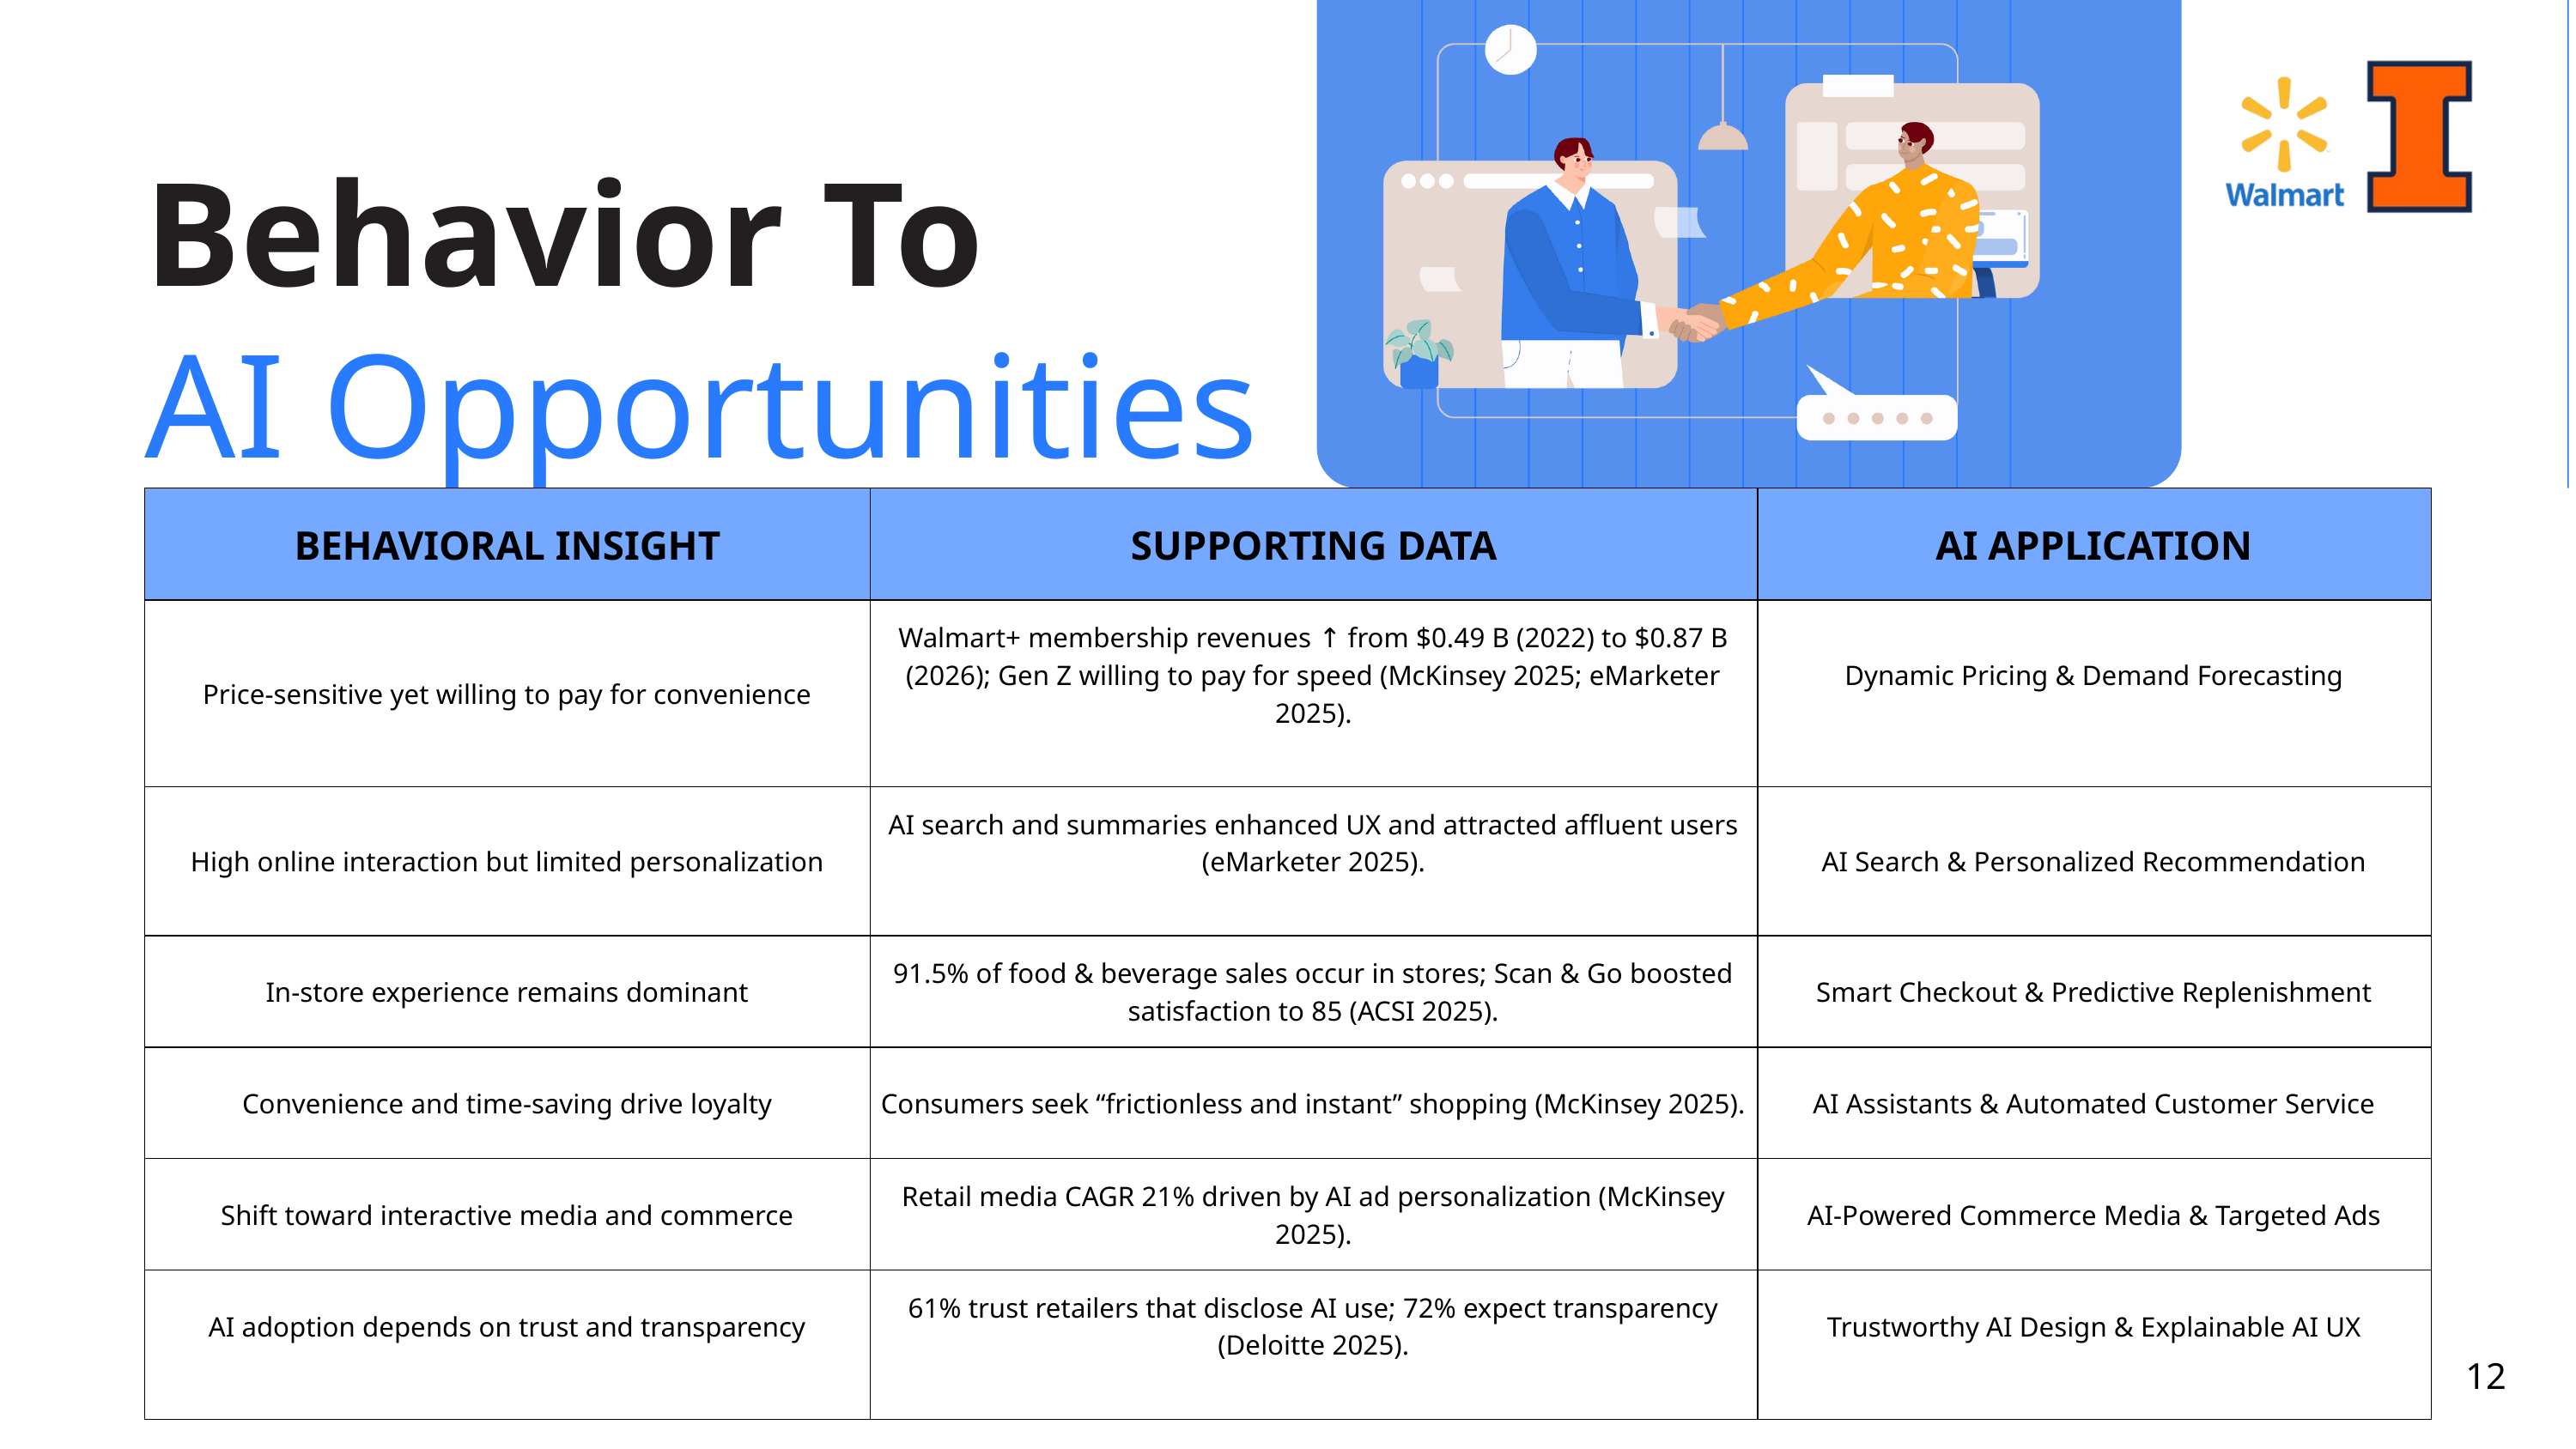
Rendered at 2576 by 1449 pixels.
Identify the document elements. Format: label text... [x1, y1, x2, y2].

table_cell Consumers seek “frictionless and instant” shopping (McKinsey 2025). [871, 1048, 1757, 1158]
table_header BEHAVIORAL INSIGHT [145, 488, 870, 599]
table_cell 91.5% of food & beverage sales occur in stores; Scan & Go boosted satisfaction to 85 (ACSI 2025). [871, 937, 1757, 1046]
table_cell Smart Checkout & Predictive Replenishment [1759, 937, 2431, 1046]
table_cell AI-Powered Commerce Media & Targeted Ads [1759, 1159, 2431, 1270]
table_cell Trustworthy AI Design & Explainable AI UX [1759, 1270, 2431, 1419]
table_cell Retail media CAGR 21% driven by AI ad personalization (McKinsey 2025). [871, 1159, 1757, 1270]
table_cell 61% trust retailers that disclose AI use; 72% expect transparency (Deloitte 2025). [871, 1270, 1757, 1419]
table_cell In-store experience remains dominant [145, 937, 870, 1046]
table_cell AI adoption depends on trust and transparency [145, 1270, 870, 1419]
table_cell AI Assistants & Automated Customer Service [1759, 1048, 2431, 1158]
text_box Behavior To [144, 143, 1312, 315]
table_cell AI search and summaries enhanced UX and attracted affluent users (eMarketer 2025). [871, 787, 1757, 935]
table_cell High online interaction but limited personalization [145, 787, 870, 935]
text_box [1316, 0, 2182, 488]
table_cell Convenience and time-saving drive loyalty [145, 1048, 870, 1158]
table_header SUPPORTING DATA [871, 488, 1757, 599]
table_cell Price-sensitive yet willing to pay for convenience [145, 601, 870, 786]
text_box 12 [2465, 1346, 2507, 1397]
table_cell AI Search & Personalized Recommendation [1759, 787, 2431, 935]
table_header AI APPLICATION [1759, 488, 2431, 599]
text_box AI Opportunities [144, 315, 1312, 488]
table_cell Dynamic Pricing & Demand Forecasting [1759, 601, 2431, 786]
table_cell Shift toward interactive media and commerce [145, 1159, 870, 1270]
text_box [2208, 57, 2496, 221]
table_cell Walmart+ membership revenues ↑ from $0.49 B (2022) to $0.87 B (2026); Gen Z willing to pay for speed (McKinsey 2025; eMarketer 2025). [871, 601, 1757, 786]
